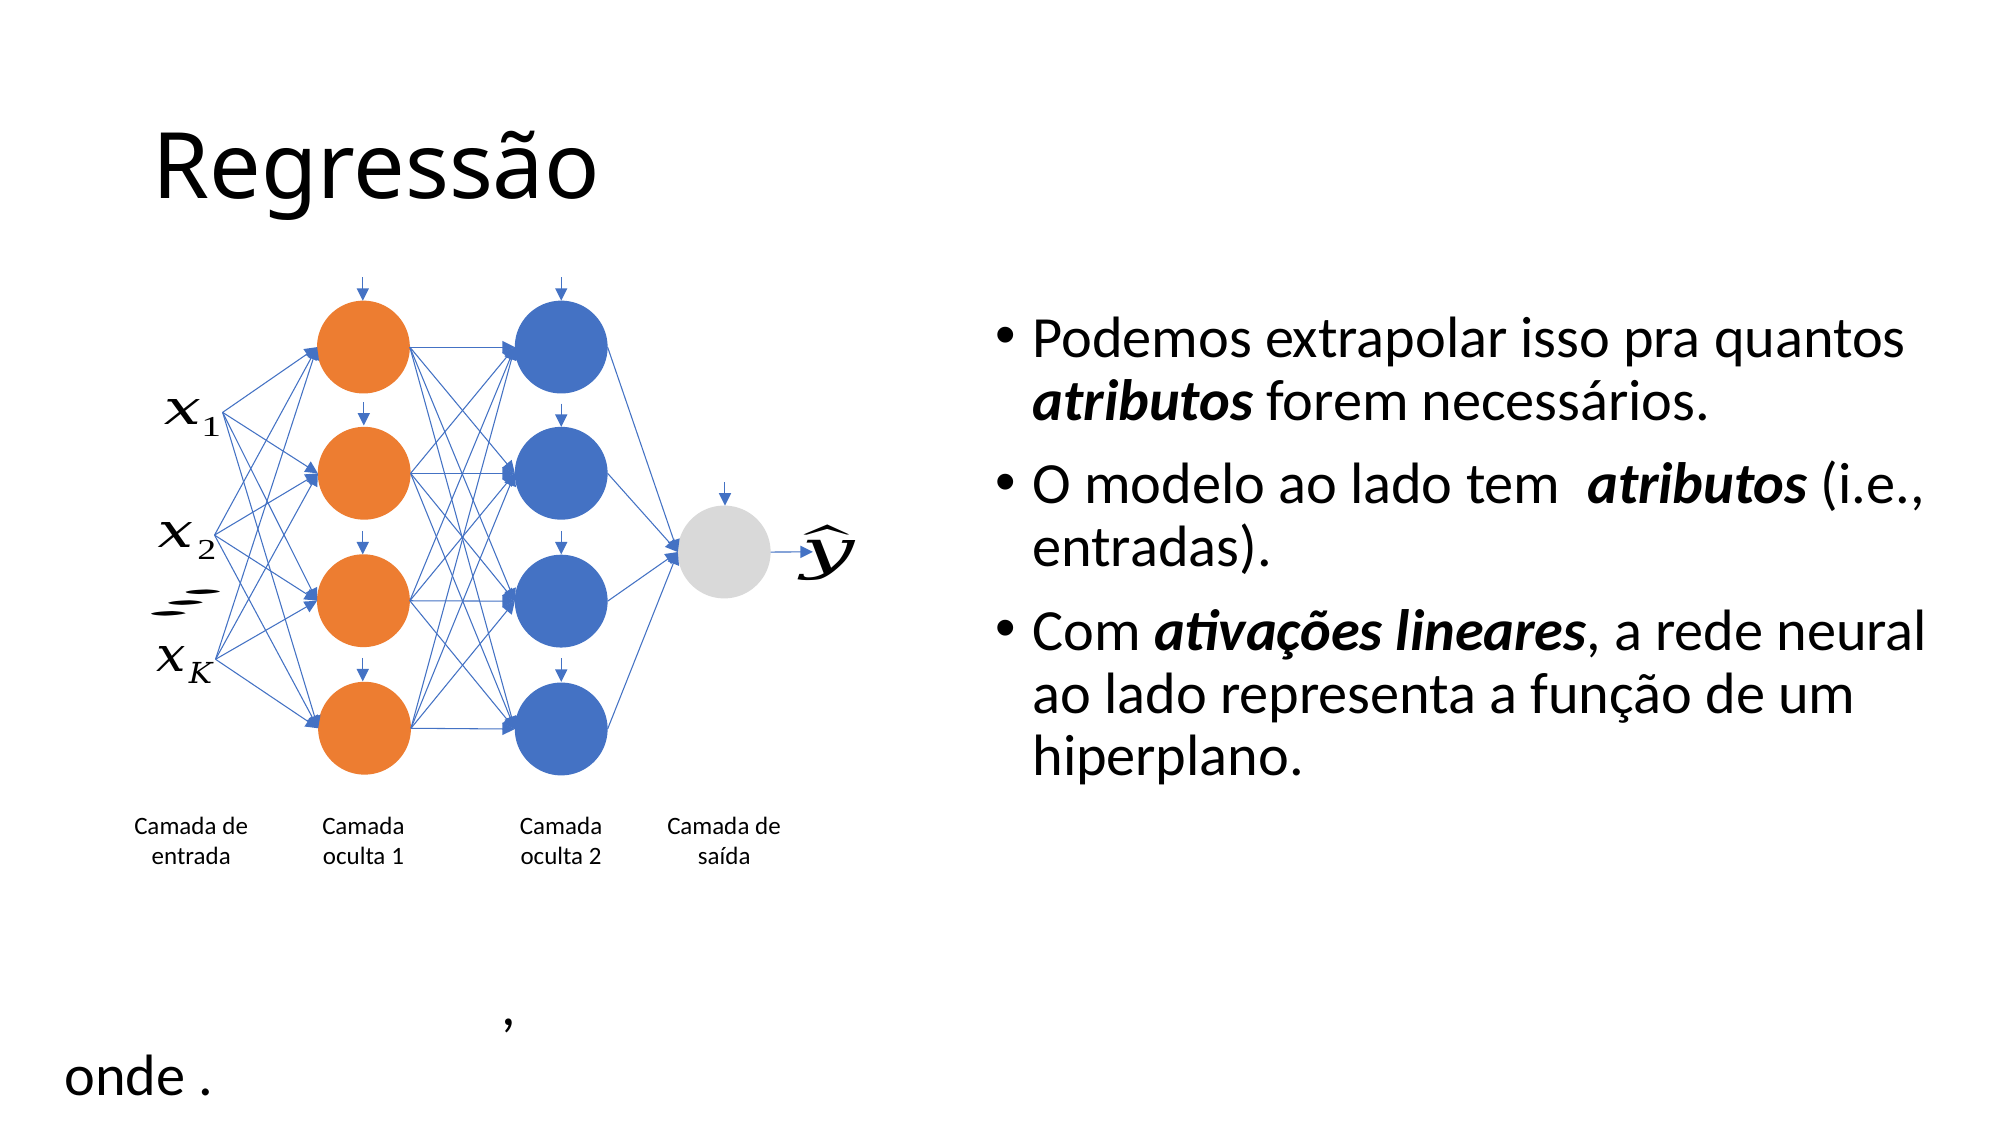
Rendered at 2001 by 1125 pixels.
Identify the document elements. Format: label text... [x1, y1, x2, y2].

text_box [111, 277, 864, 879]
title Regressão [137, 59, 1863, 278]
